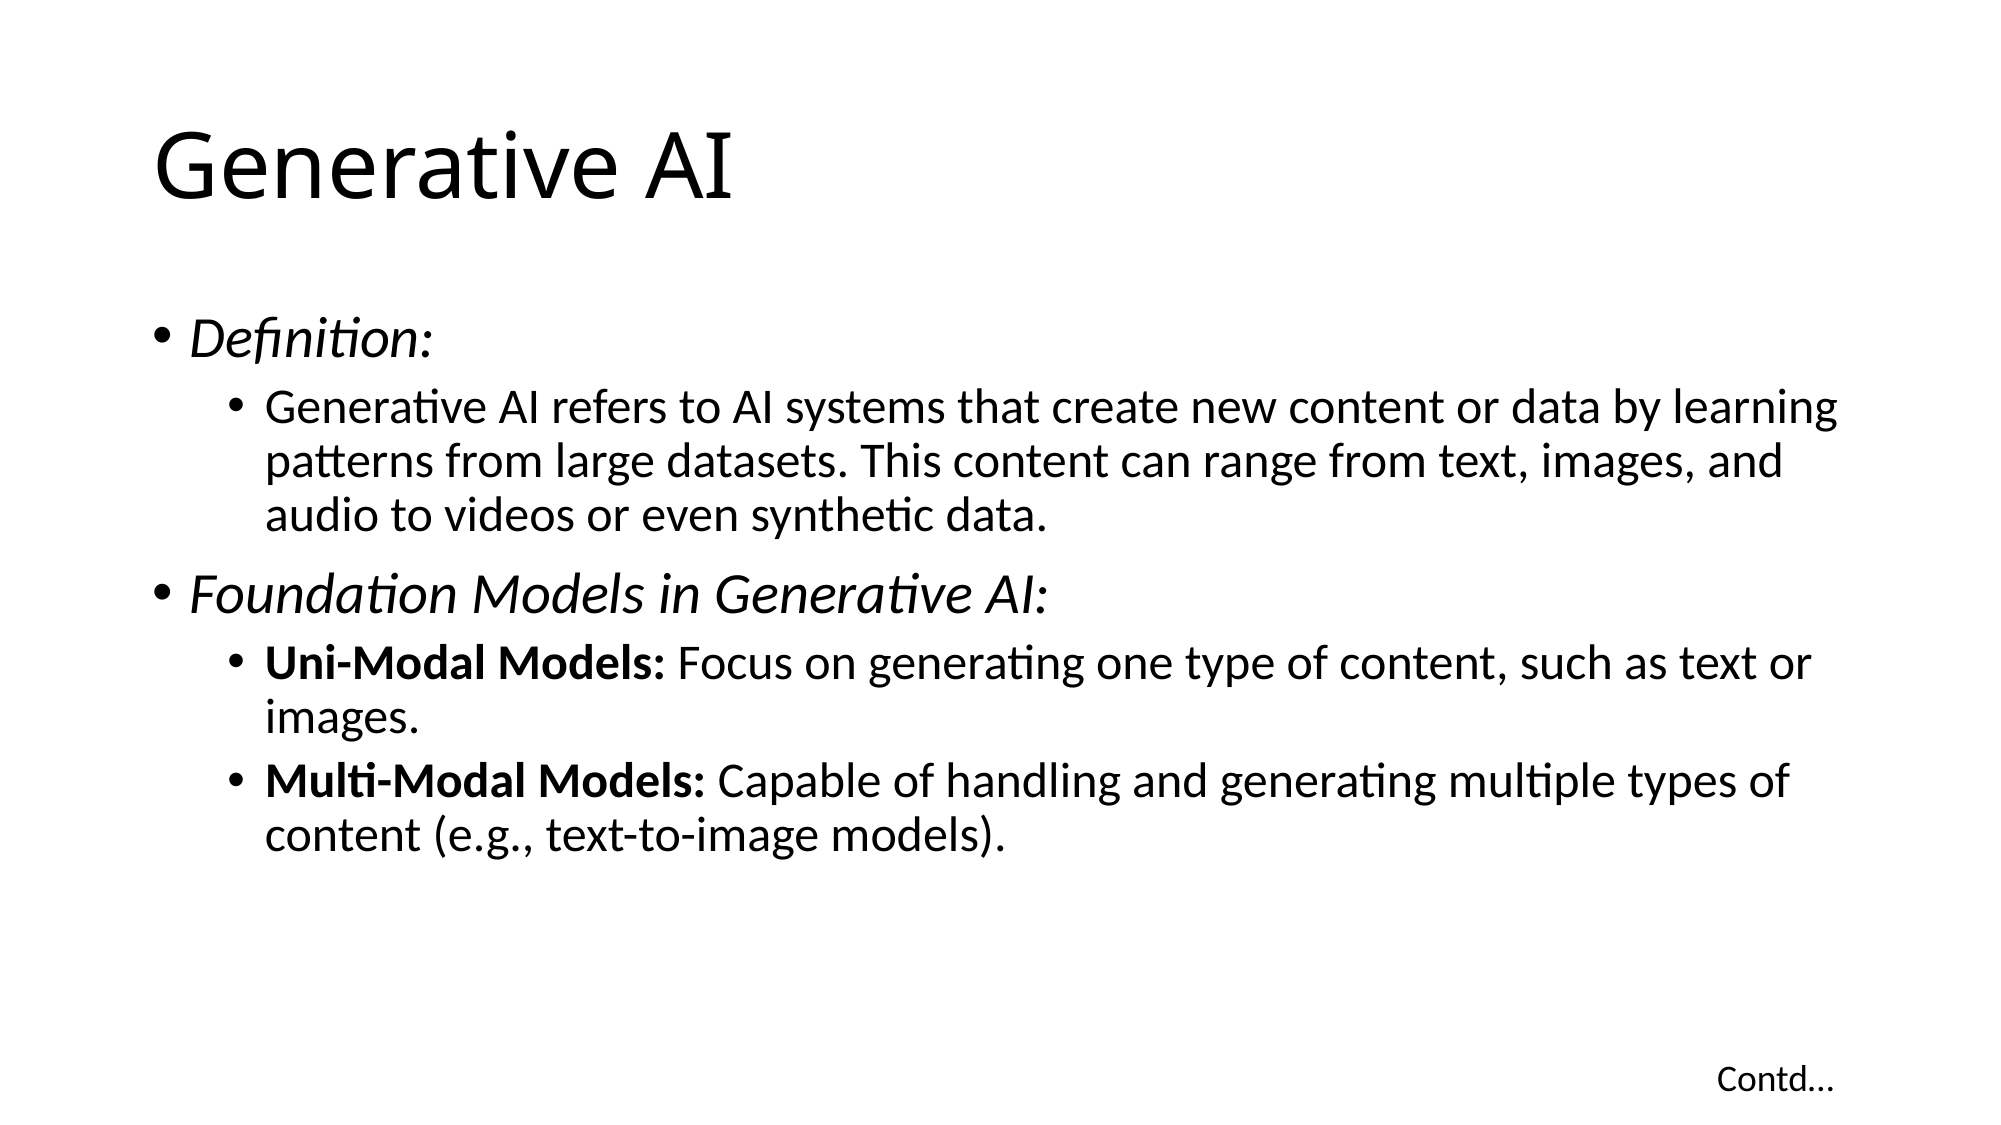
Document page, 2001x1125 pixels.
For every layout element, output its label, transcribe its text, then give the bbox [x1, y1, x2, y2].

title Generative AI [137, 59, 1863, 278]
text_box Contd… [1702, 1046, 1925, 1107]
list Definition: Generative AI refers to AI systems that create new content or data by learning patterns from large datasets. This content can range from text, images, and audio to videos or even synthetic data. Foundation Models in Generative AI: Uni-Modal Models: Focus on generating one type of content, such as text or images. Multi-Modal Models: Capable of handling and generating multiple types of content (e.g., text-to-image models). [137, 299, 1863, 1014]
